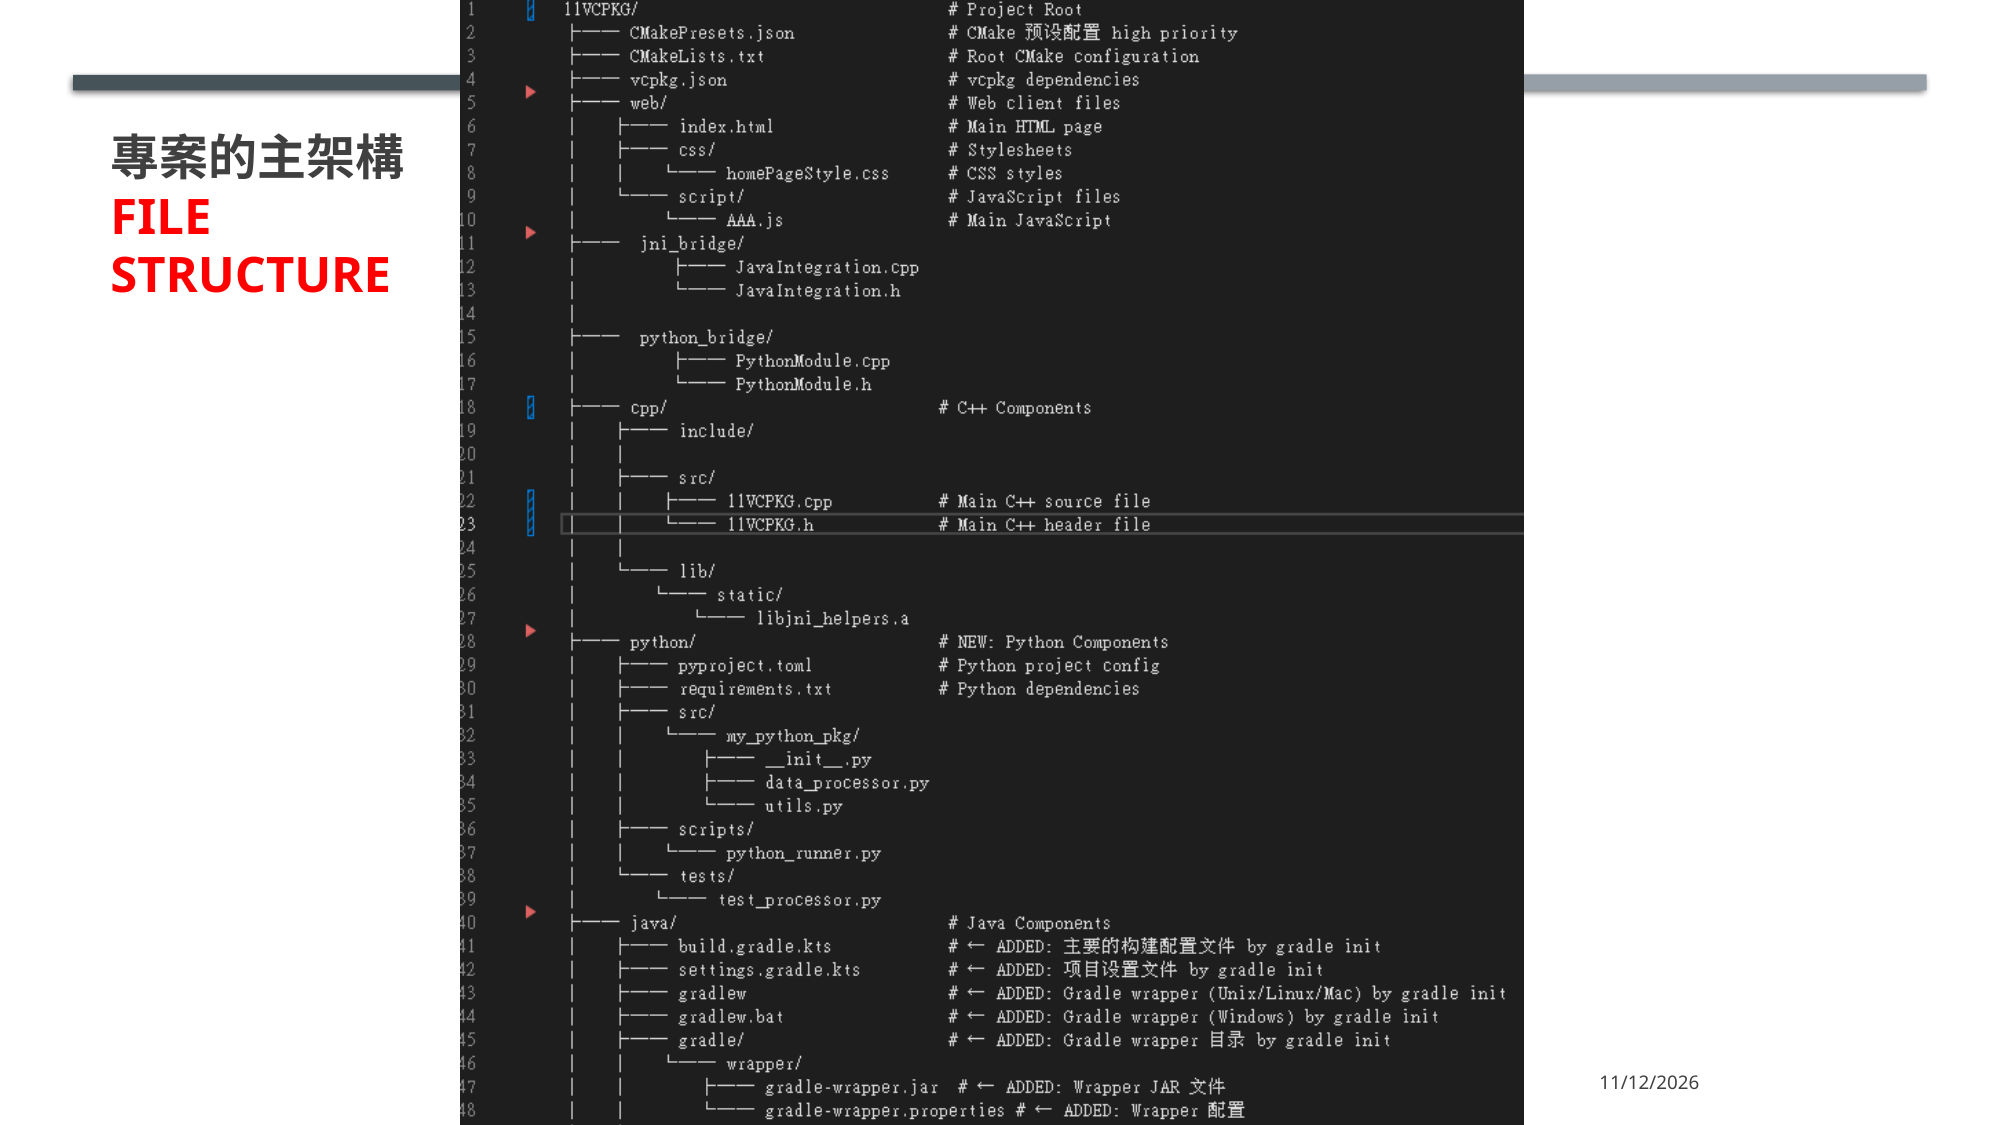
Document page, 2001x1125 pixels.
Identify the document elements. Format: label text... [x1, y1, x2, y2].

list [459, 0, 1525, 1125]
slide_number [1529, 1053, 1715, 1114]
title 專案的主架構 File structure [95, 115, 454, 311]
